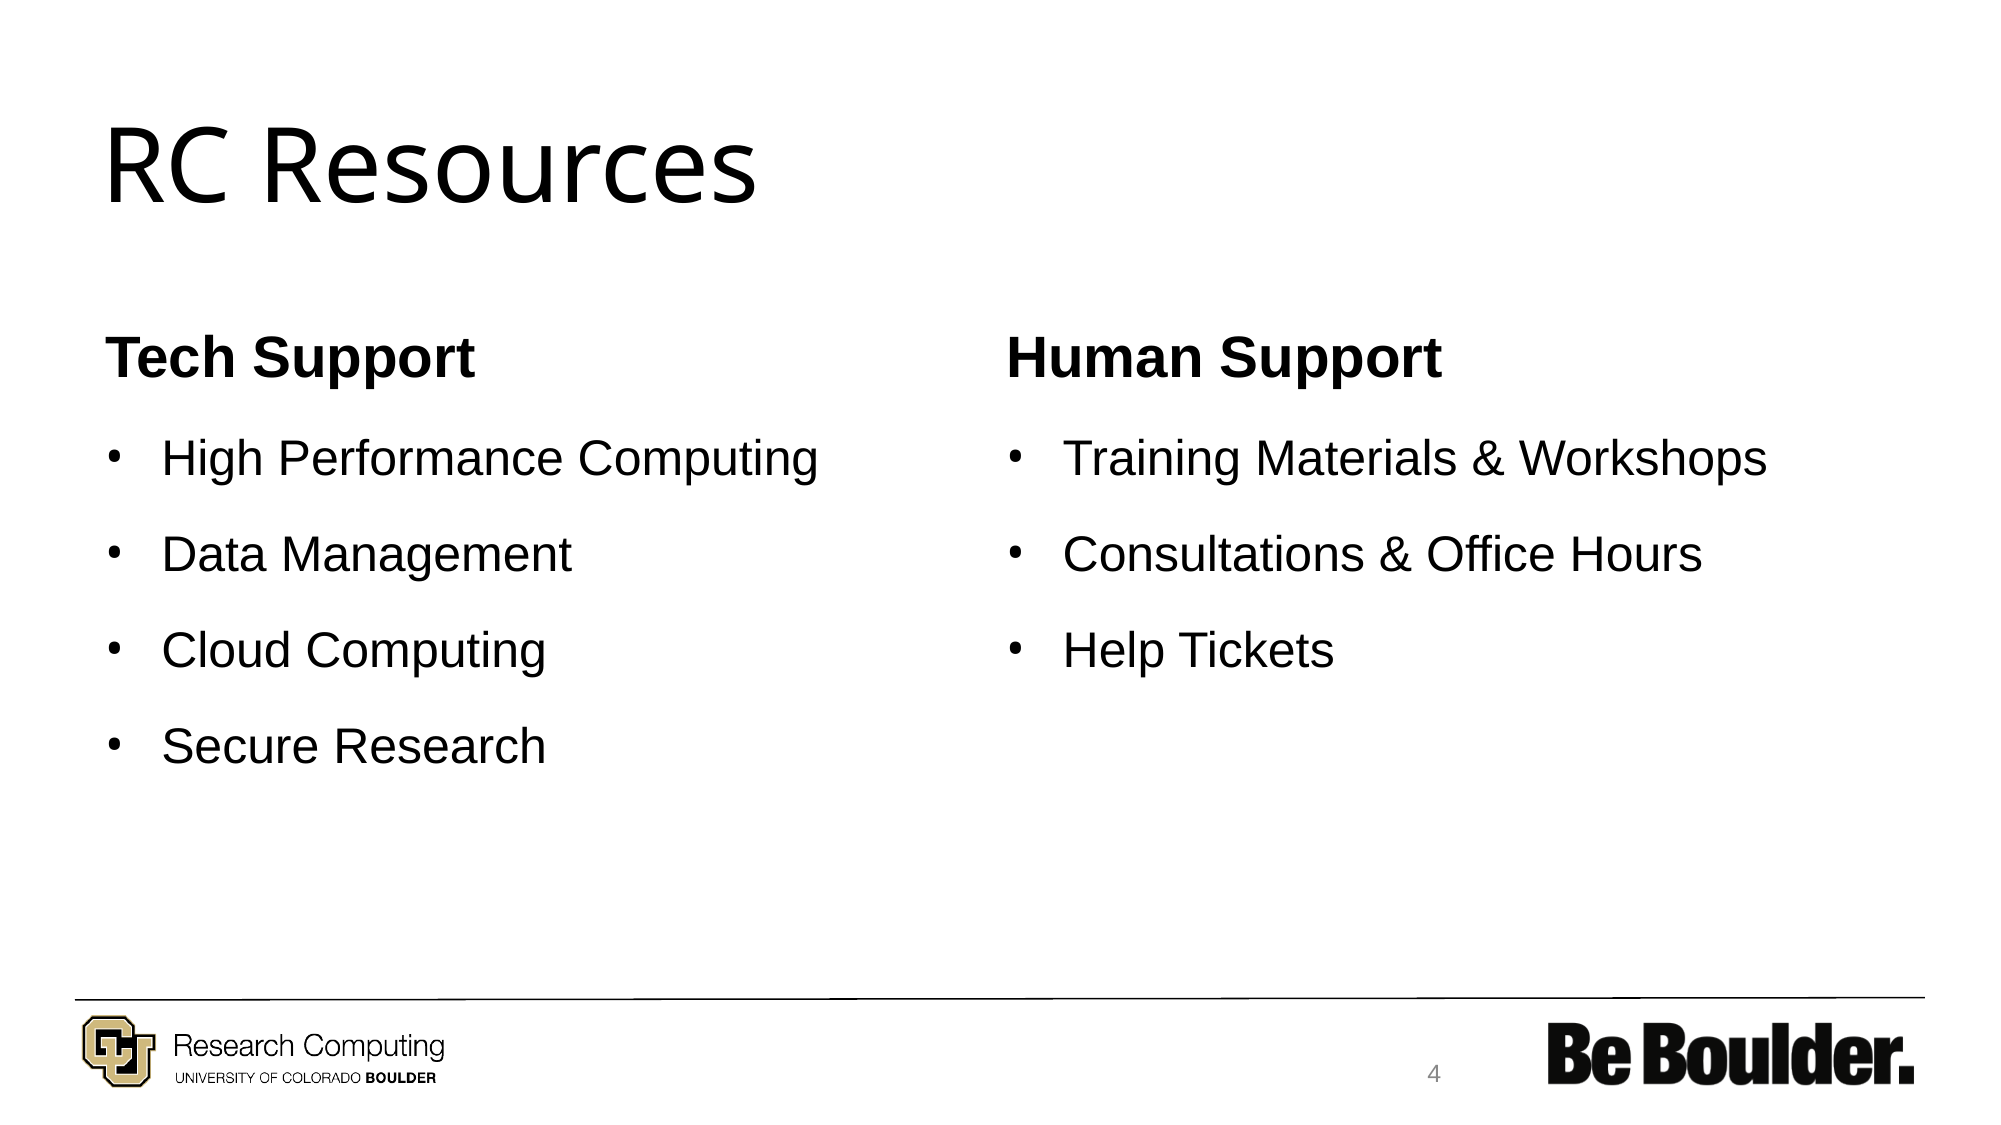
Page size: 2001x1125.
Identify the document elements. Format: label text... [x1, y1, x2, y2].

list Tech Support High Performance Computing Data Management Cloud Computing Secure Research [71, 277, 949, 961]
title RC Resources [86, 59, 1812, 278]
text_box Human Support Training Materials & Workshops Consultations & Office Hours Help Tickets [972, 277, 1914, 961]
picture [1524, 1015, 1938, 1088]
slide_number 4 [1412, 1042, 1525, 1103]
picture [81, 1015, 444, 1088]
